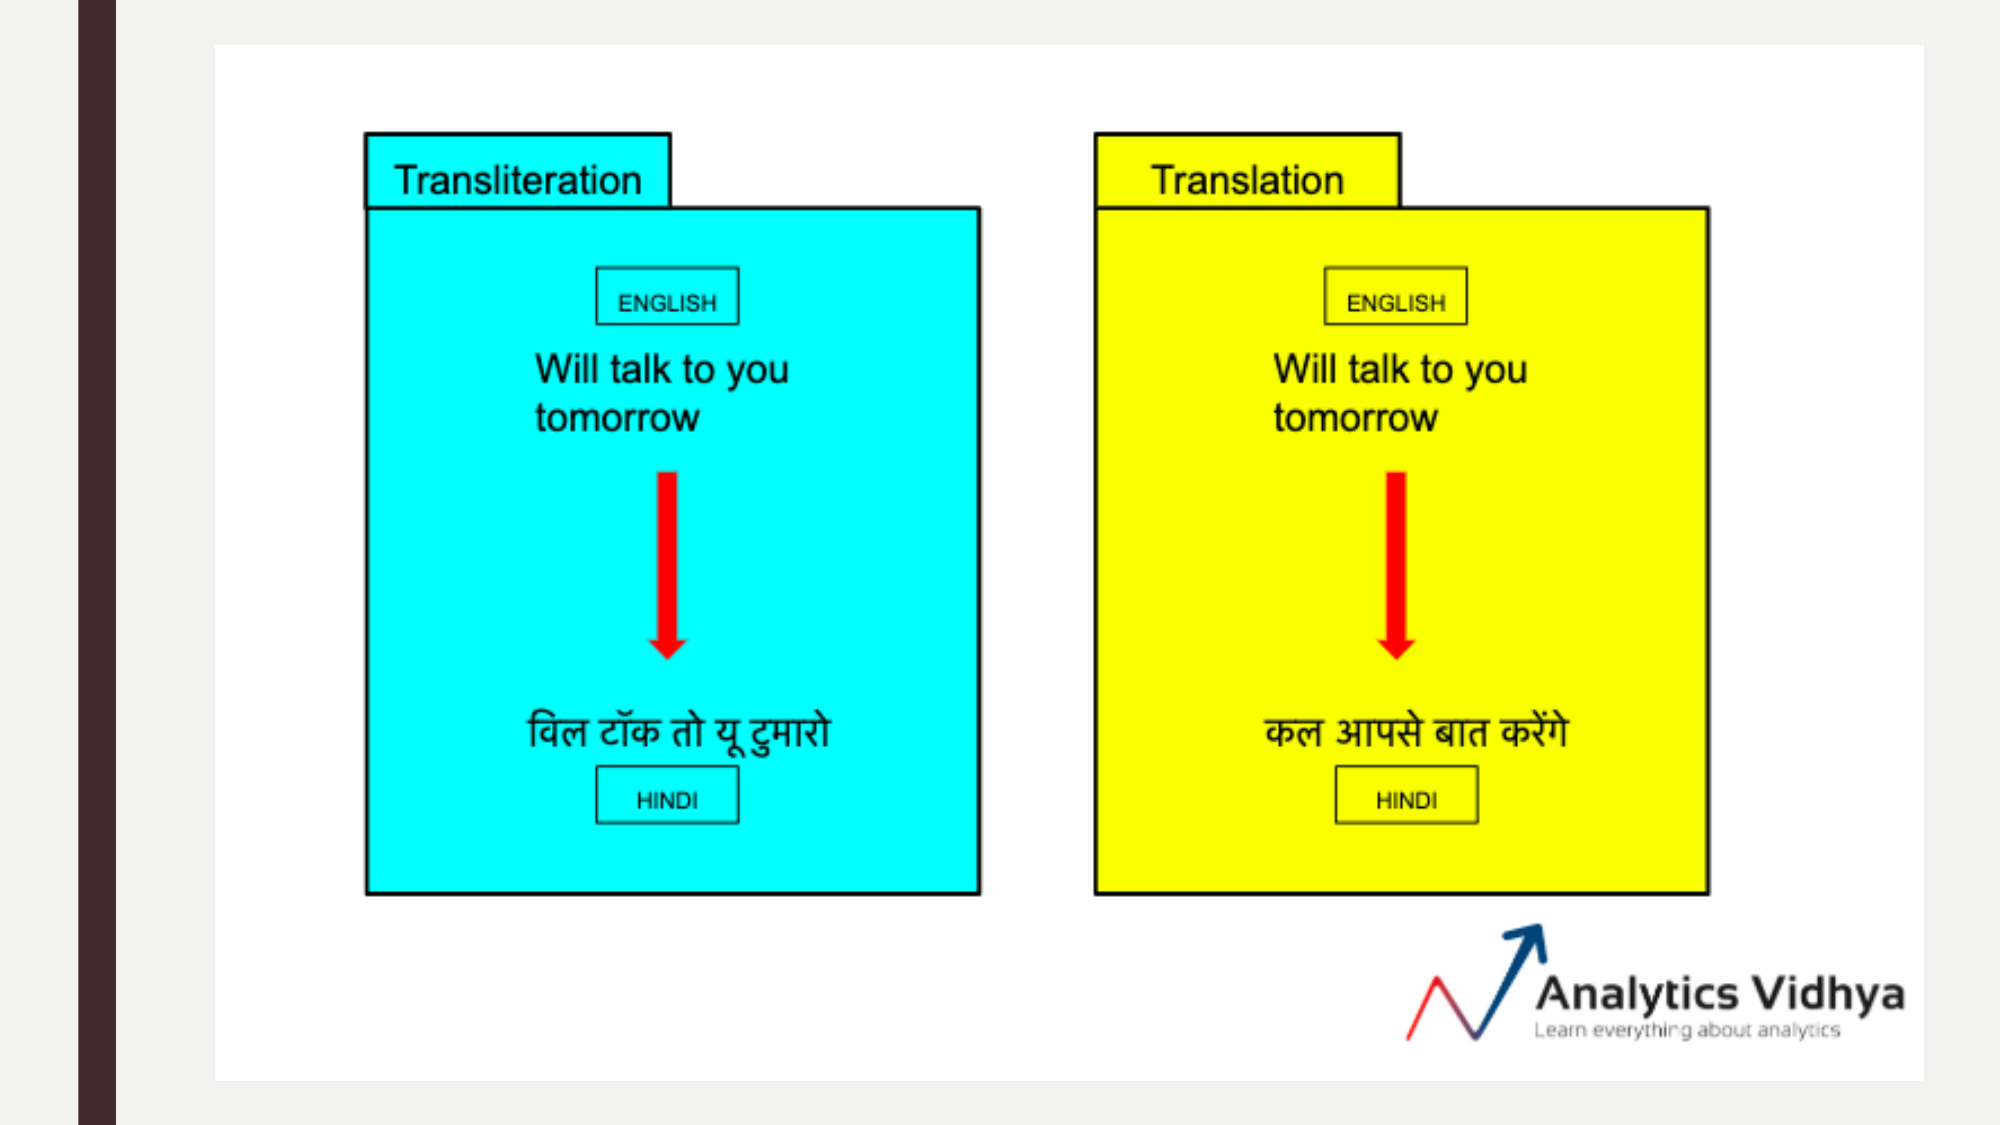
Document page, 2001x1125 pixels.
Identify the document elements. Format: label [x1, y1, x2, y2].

picture [215, 45, 1924, 1081]
